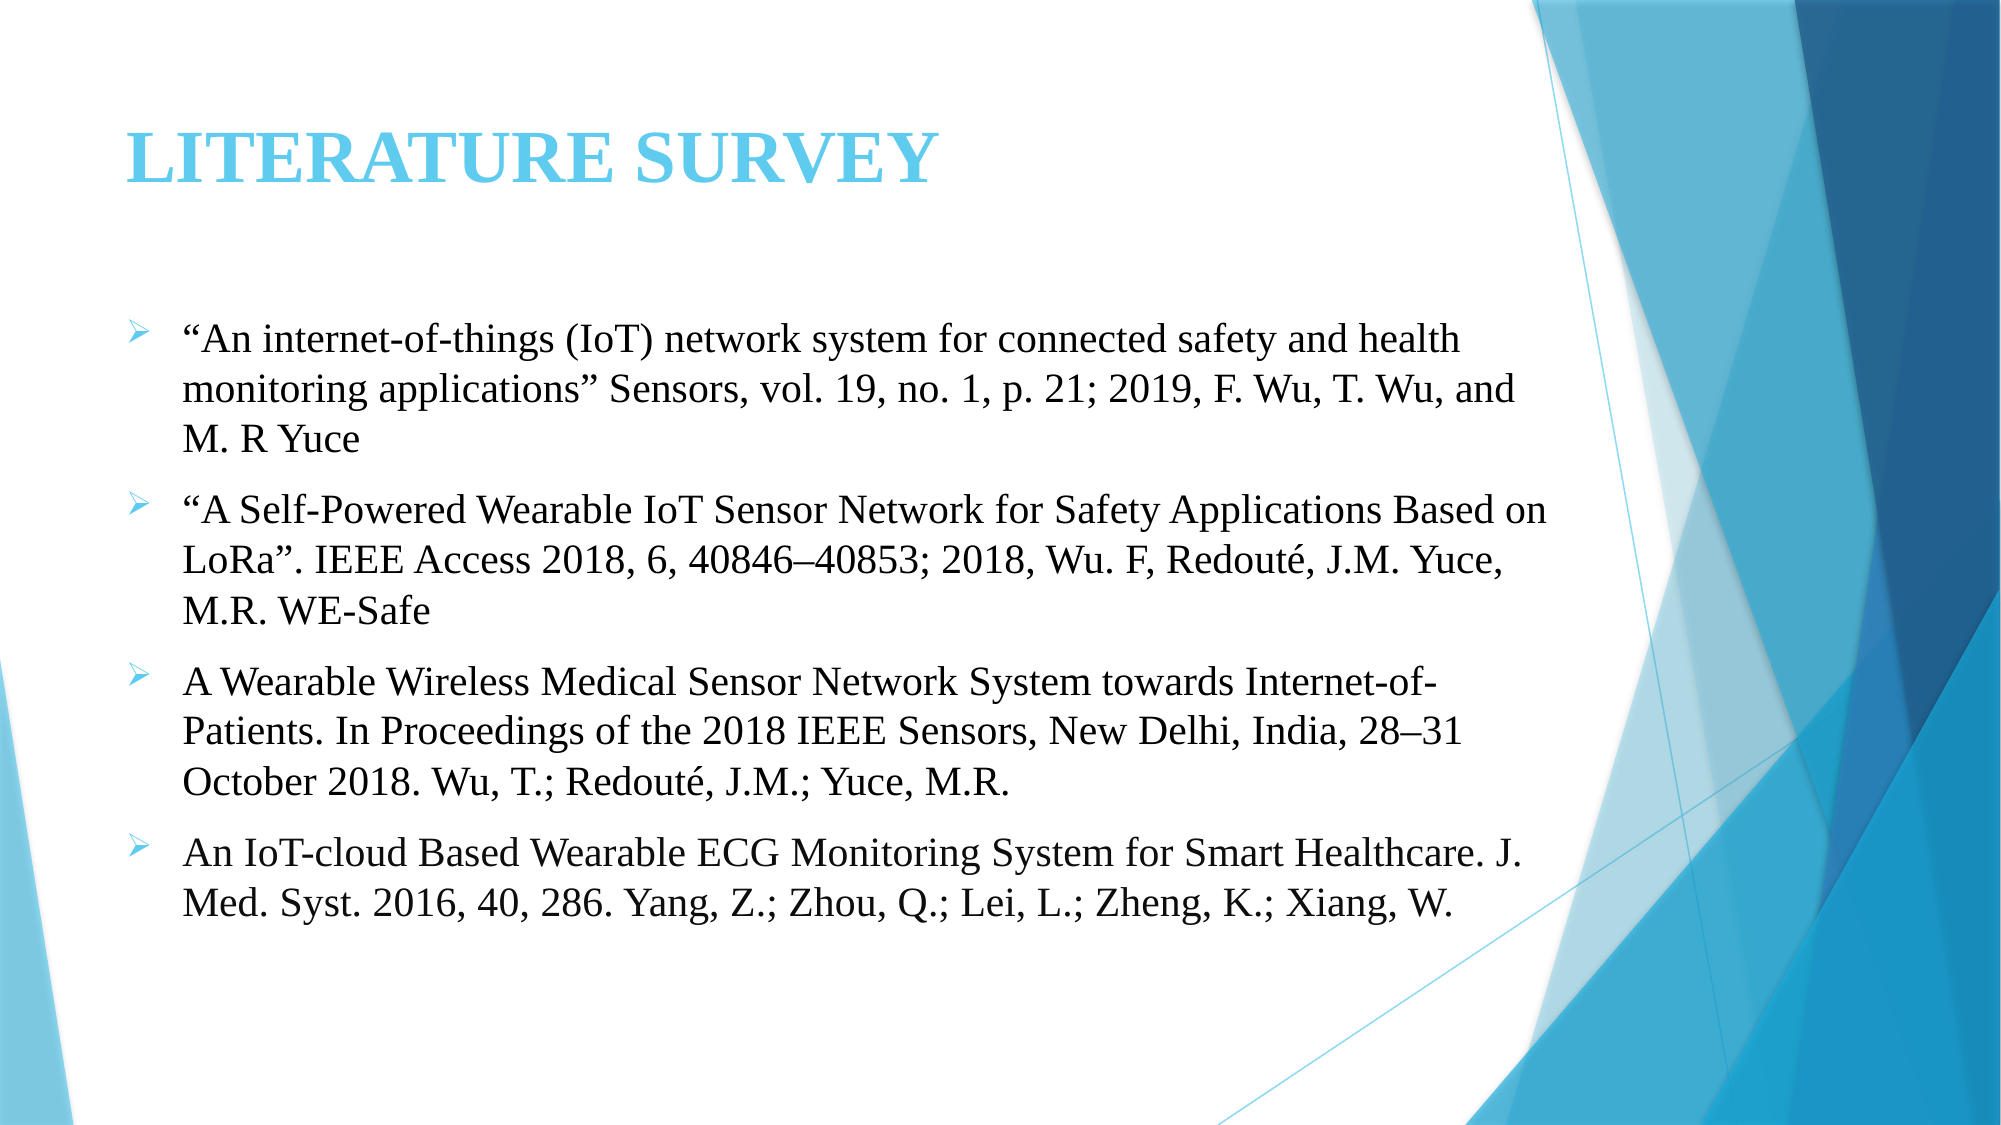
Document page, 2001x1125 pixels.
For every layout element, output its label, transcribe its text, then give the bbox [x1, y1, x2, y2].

title LITERATURE SURVEY [111, 99, 1522, 232]
list “An internet-of-things (IoT) network system for connected safety and health monitoring applications” Sensors, vol. 19, no. 1, p. 21; 2019, F. Wu, T. Wu, and M. R Yuce “A Self-Powered Wearable IoT Sensor Network for Safety Applications Based on LoRa”. IEEE Access 2018, 6, 40846–40853; 2018, Wu. F, Redouté, J.M. Yuce, M.R. WE-Safe A Wearable Wireless Medical Sensor Network System towards Internet-of-Patients. In Proceedings of the 2018 IEEE Sensors, New Delhi, India, 28–31 October 2018. Wu, T.; Redouté, J.M.; Yuce, M.R. An IoT-cloud Based Wearable ECG Monitoring System for Smart Healthcare. J. Med. Syst. 2016, 40, 286. Yang, Z.; Zhou, Q.; Lei, L.; Zheng, K.; Xiang, W. [111, 232, 1568, 937]
